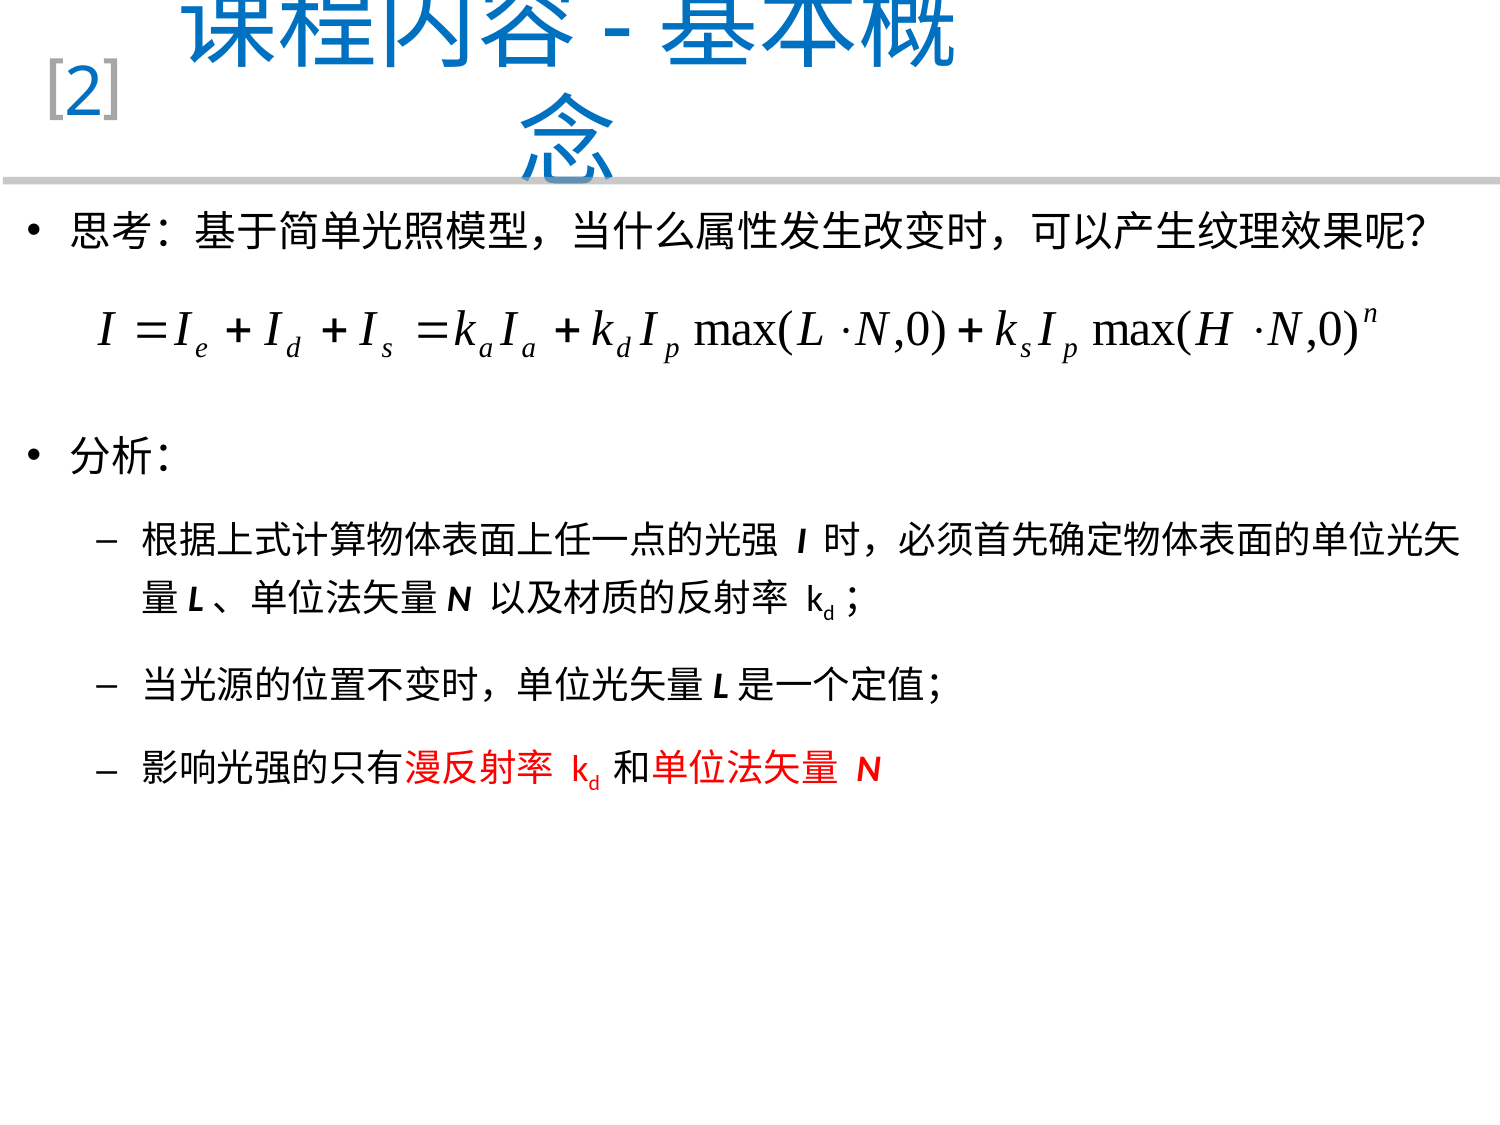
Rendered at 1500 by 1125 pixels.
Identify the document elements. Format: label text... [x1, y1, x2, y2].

text_box [49, 58, 63, 121]
text_box [103, 58, 117, 121]
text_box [88, 290, 1389, 375]
text_box [1, 175, 1500, 186]
list 思考：基于简单光照模型，当什么属性发生改变时，可以产生纹理效果呢？ 分析： 根据上式计算物体表面上任一点的光强 I 时，必须首先确定物体表面的单位光矢量L、单位法矢量N 以及材质的反射率 kd； 当光源的位置不变时，单位光矢量L是一个定值； 影响光强的只有漫反射率 kd 和单位法矢量 N [11, 184, 1482, 892]
text_box 课程内容-基本概念 [117, 0, 1019, 175]
text_box 2 [49, 41, 117, 137]
